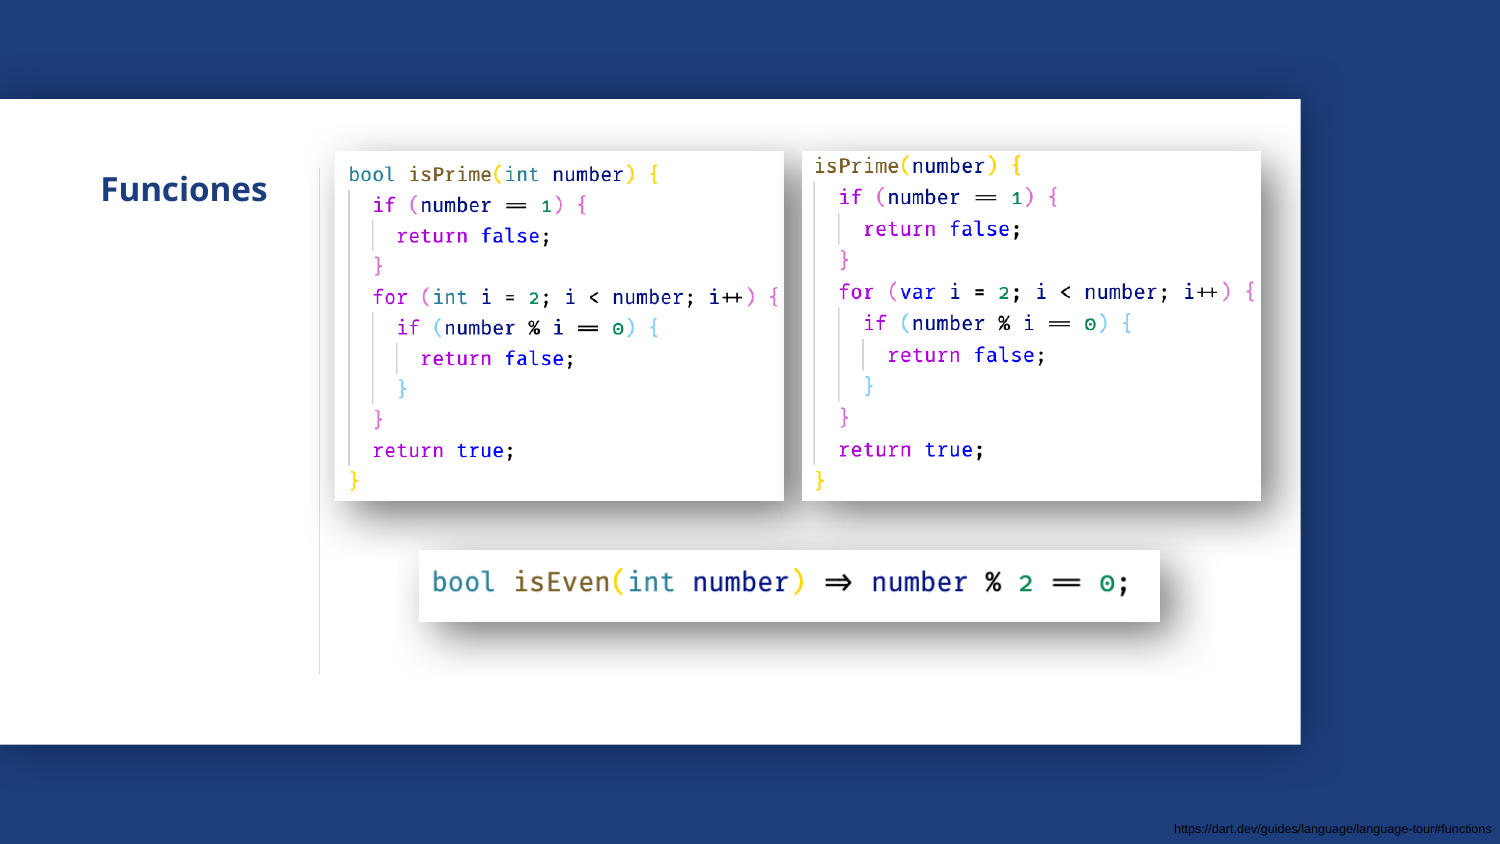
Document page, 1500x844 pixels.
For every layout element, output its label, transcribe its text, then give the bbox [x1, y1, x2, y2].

title Funciones [47, 168, 268, 676]
picture [802, 150, 1261, 501]
picture [334, 150, 785, 501]
text_box https://dart.dev/guides/language/language-tour#functions [1159, 813, 1500, 843]
picture [419, 550, 1160, 622]
